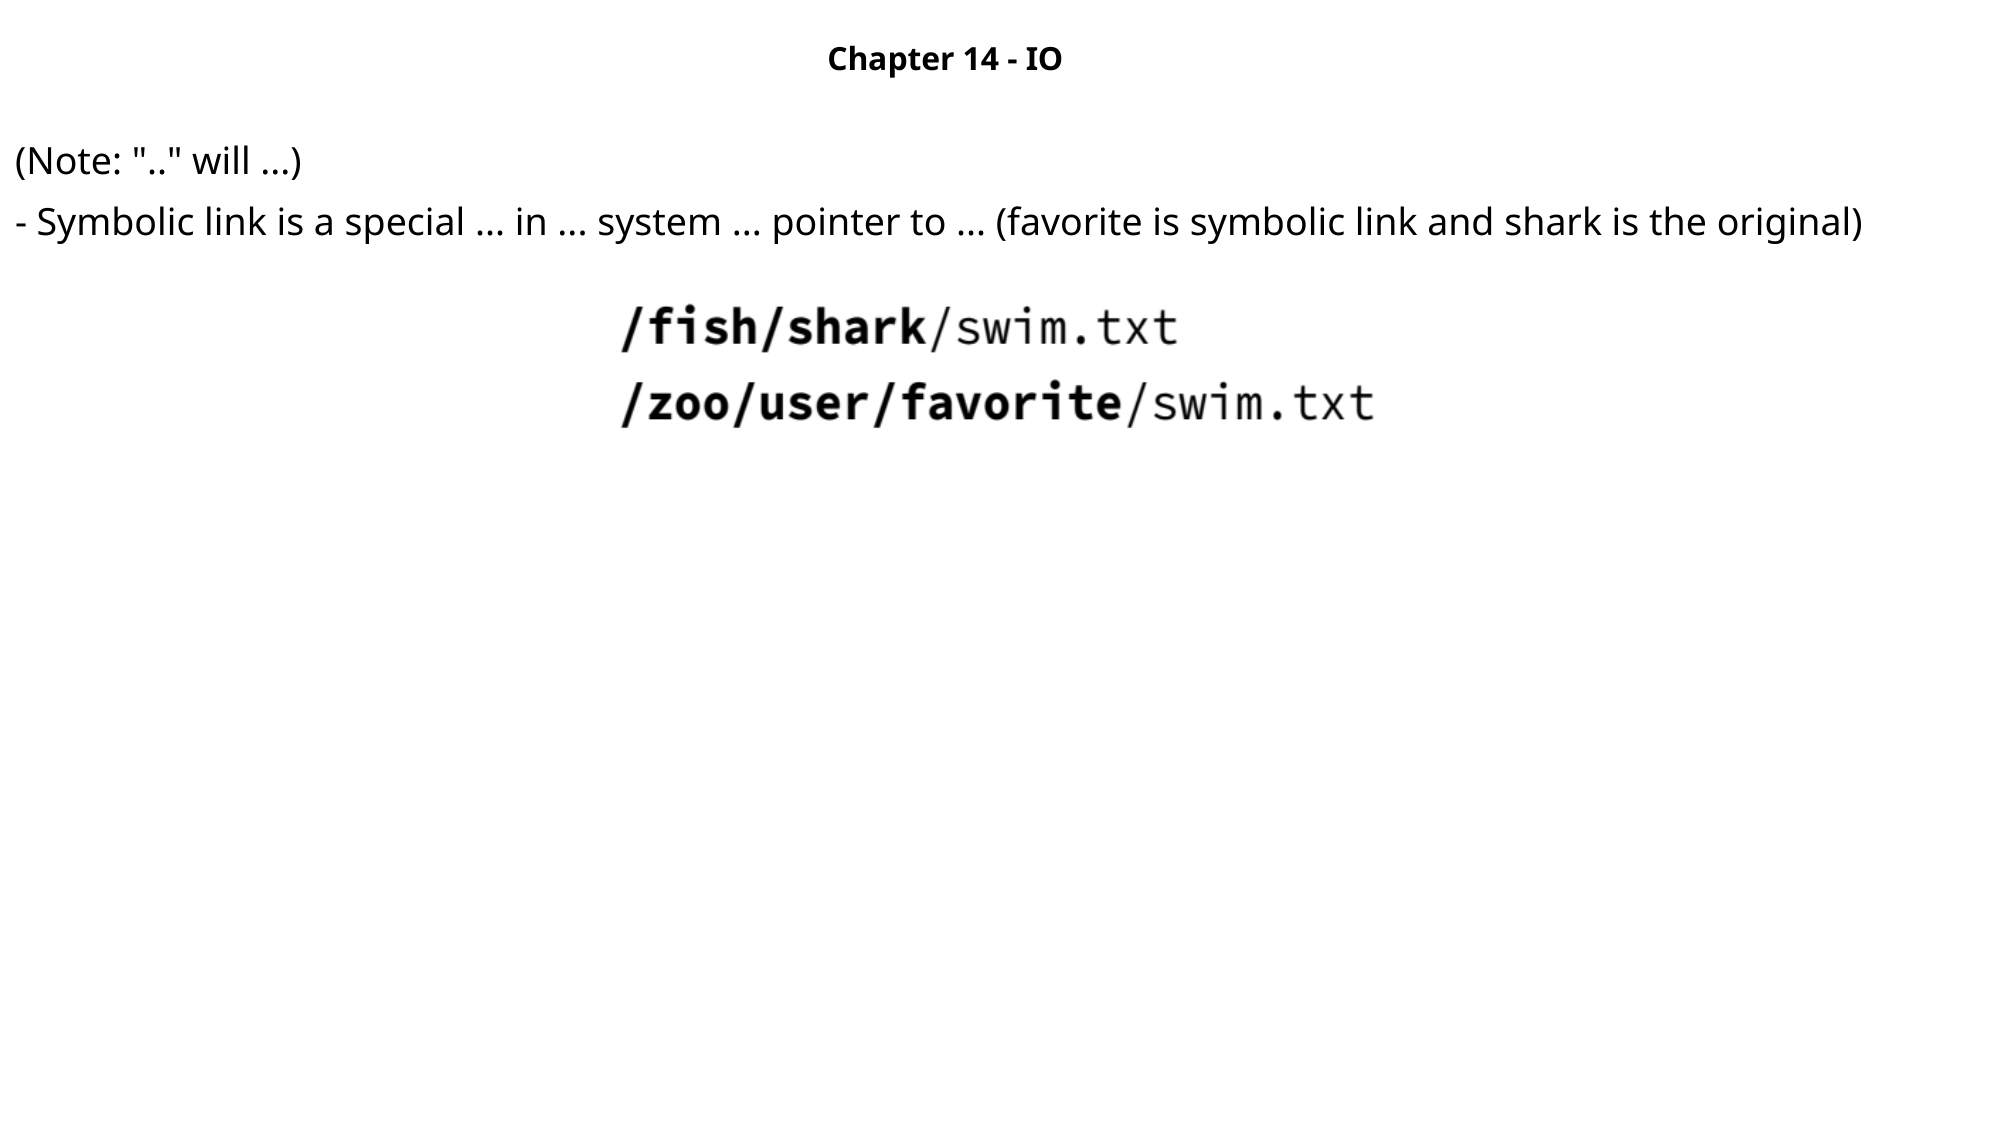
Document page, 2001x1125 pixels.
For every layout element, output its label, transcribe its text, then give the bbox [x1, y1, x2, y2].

text_box (Note: ".." will ...) - Symbolic link is a special ... in ... system ... pointer to ... (favorite is symbolic link and shark is the original) [0, 134, 2000, 1125]
picture [598, 277, 1402, 449]
subtitle Chapter 14 - IO [24, 35, 1866, 86]
